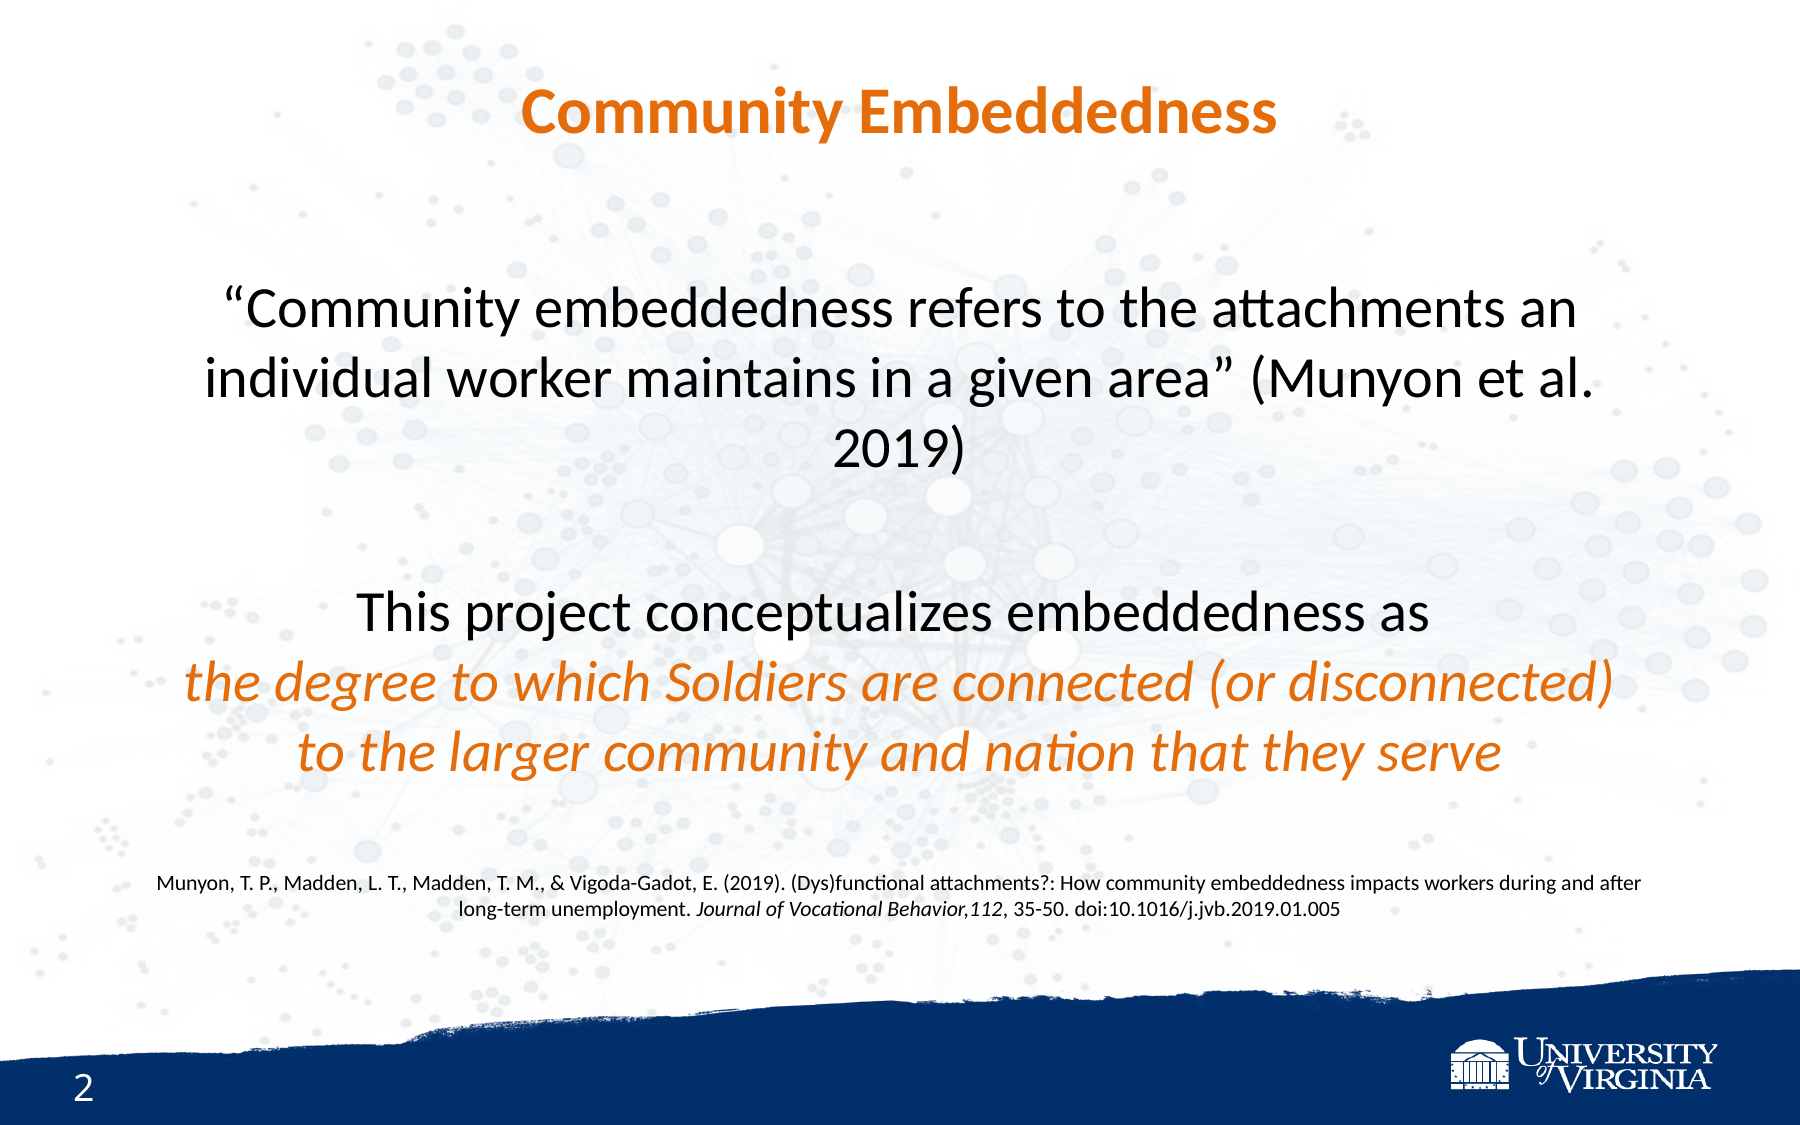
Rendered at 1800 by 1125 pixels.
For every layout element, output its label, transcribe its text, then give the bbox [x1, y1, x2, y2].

title Community Embeddedness [123, 59, 1677, 163]
picture [0, 852, 1800, 1125]
slide_number 2 [58, 1059, 479, 1120]
list “Community embeddedness refers to the attachments an individual worker maintains in a given area” (Munyon et al. 2019) This project conceptualizes embeddedness as the degree to which Soldiers are connected (or disconnected) to the larger community and nation that they serve Munyon, T. P., Madden, L. T., Madden, T. M., & Vigoda-Gadot, E. (2019). (Dys)functional attachments?: How community embeddedness impacts workers during and after long-term unemployment. Journal of Vocational Behavior,112, 35-50. doi:10.1016/j.jvb.2019.01.005 [123, 187, 1677, 950]
